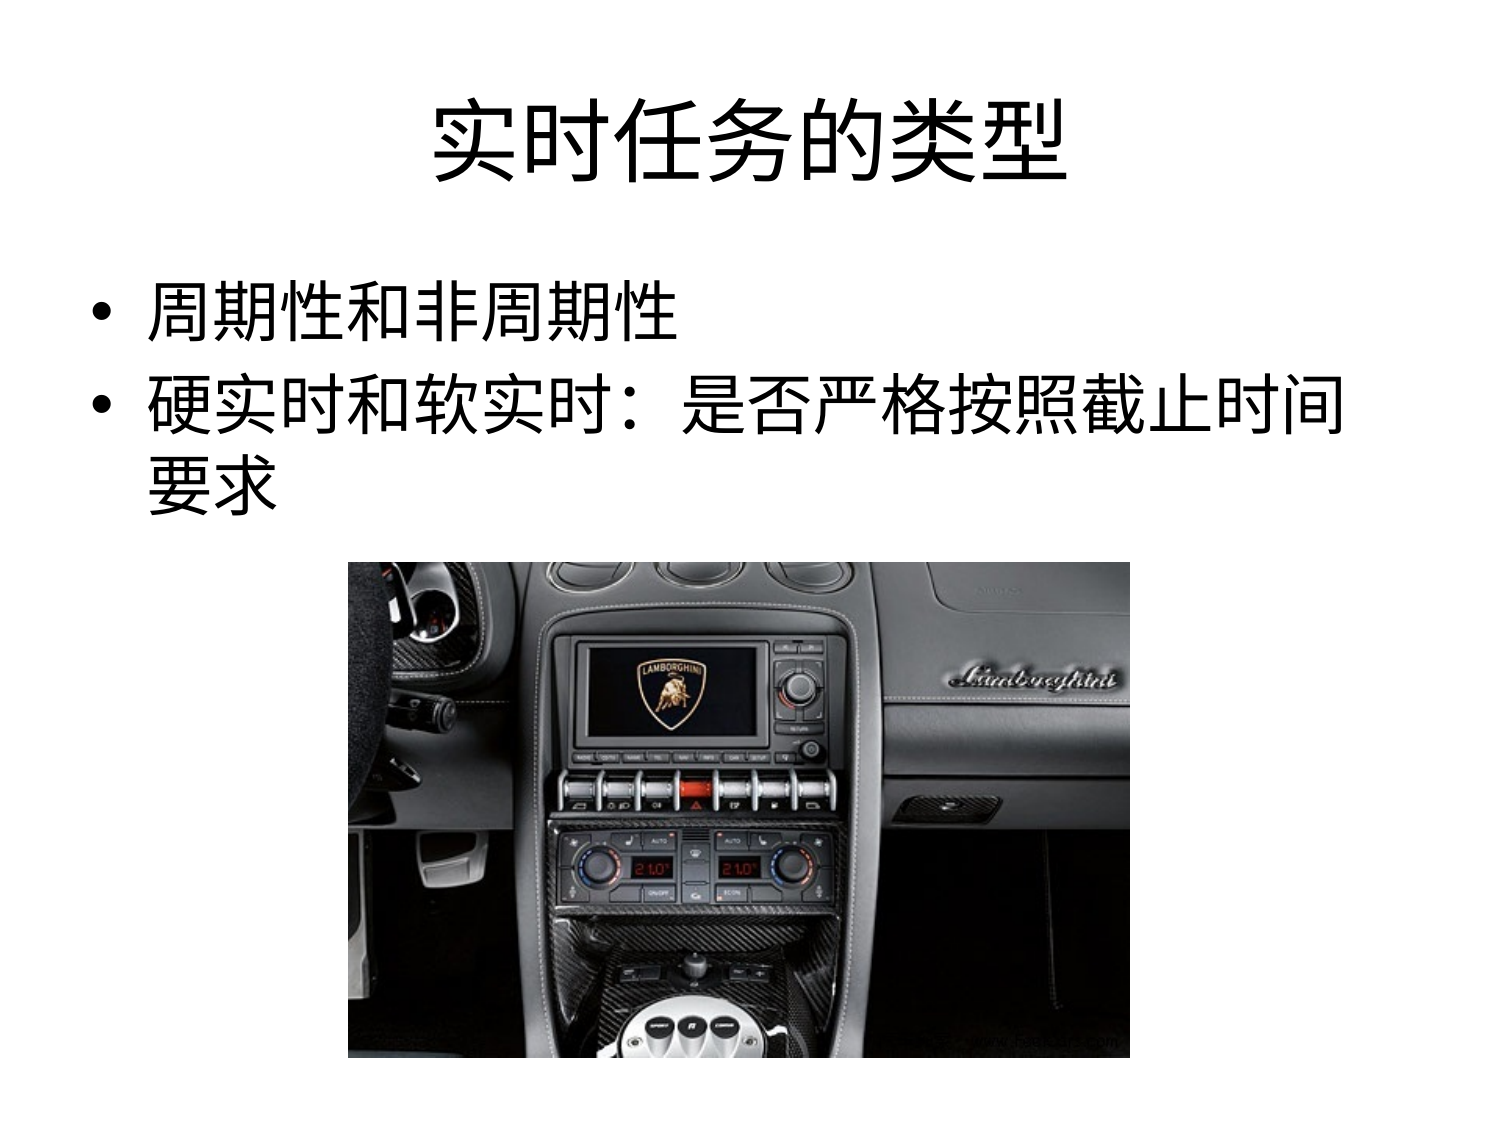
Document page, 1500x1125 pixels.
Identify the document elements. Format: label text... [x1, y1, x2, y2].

title 实时任务的类型 [75, 45, 1425, 233]
list 周期性和非周期性 硬实时和软实时：是否严格按照截止时间要求 [75, 262, 1425, 1005]
picture [348, 562, 1130, 1059]
